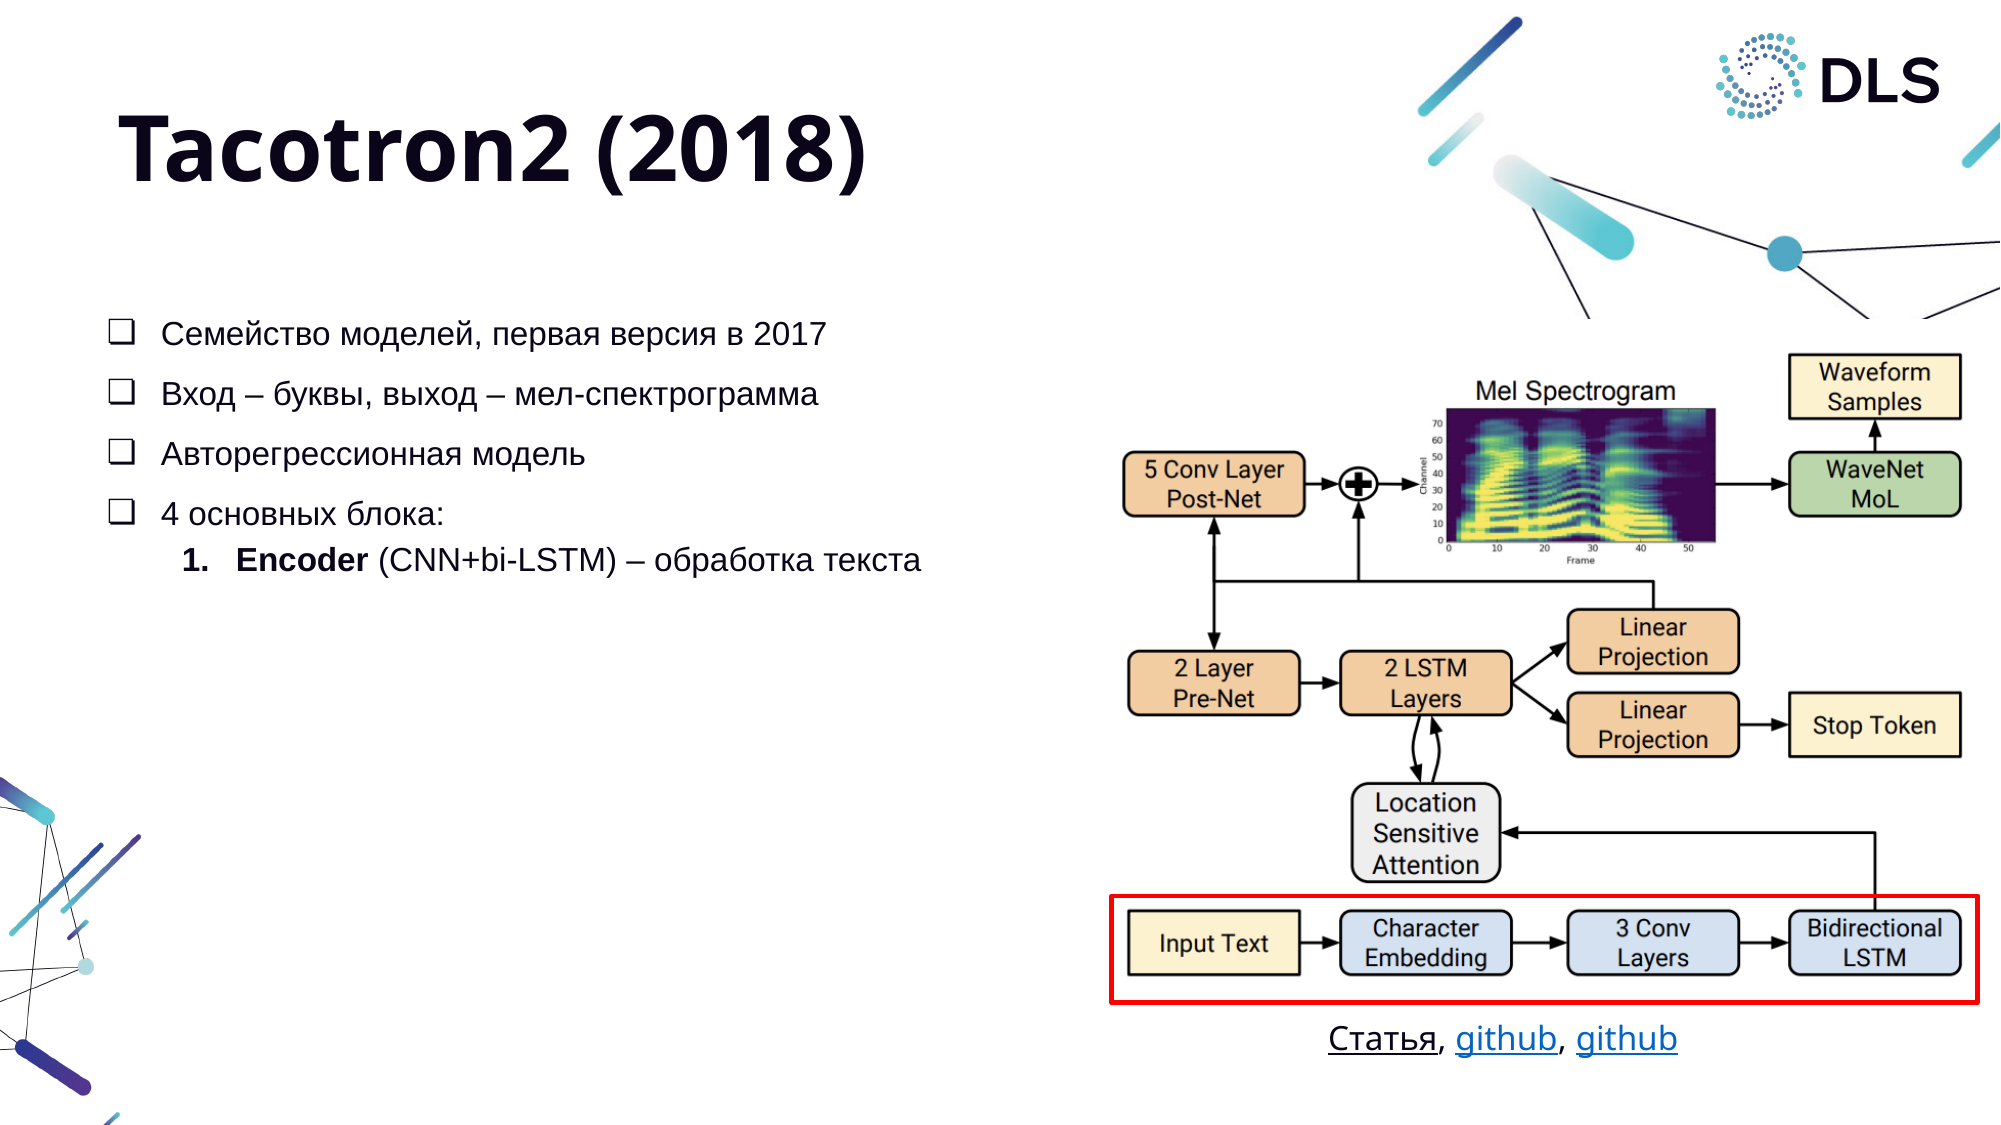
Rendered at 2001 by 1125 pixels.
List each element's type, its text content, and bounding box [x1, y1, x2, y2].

list Статья, github, github [1313, 1010, 2000, 1109]
picture [0, 0, 2000, 1125]
list Семейство моделей, первая версия в 2017 Вход – буквы, выход – мел-спектрограмма Авторегрессионная модель 4 основных блока: Encoder (CNN+bi-LSTM) – обработка текста [70, 285, 1124, 969]
title Tacotron2 (2018) [102, 42, 1787, 261]
